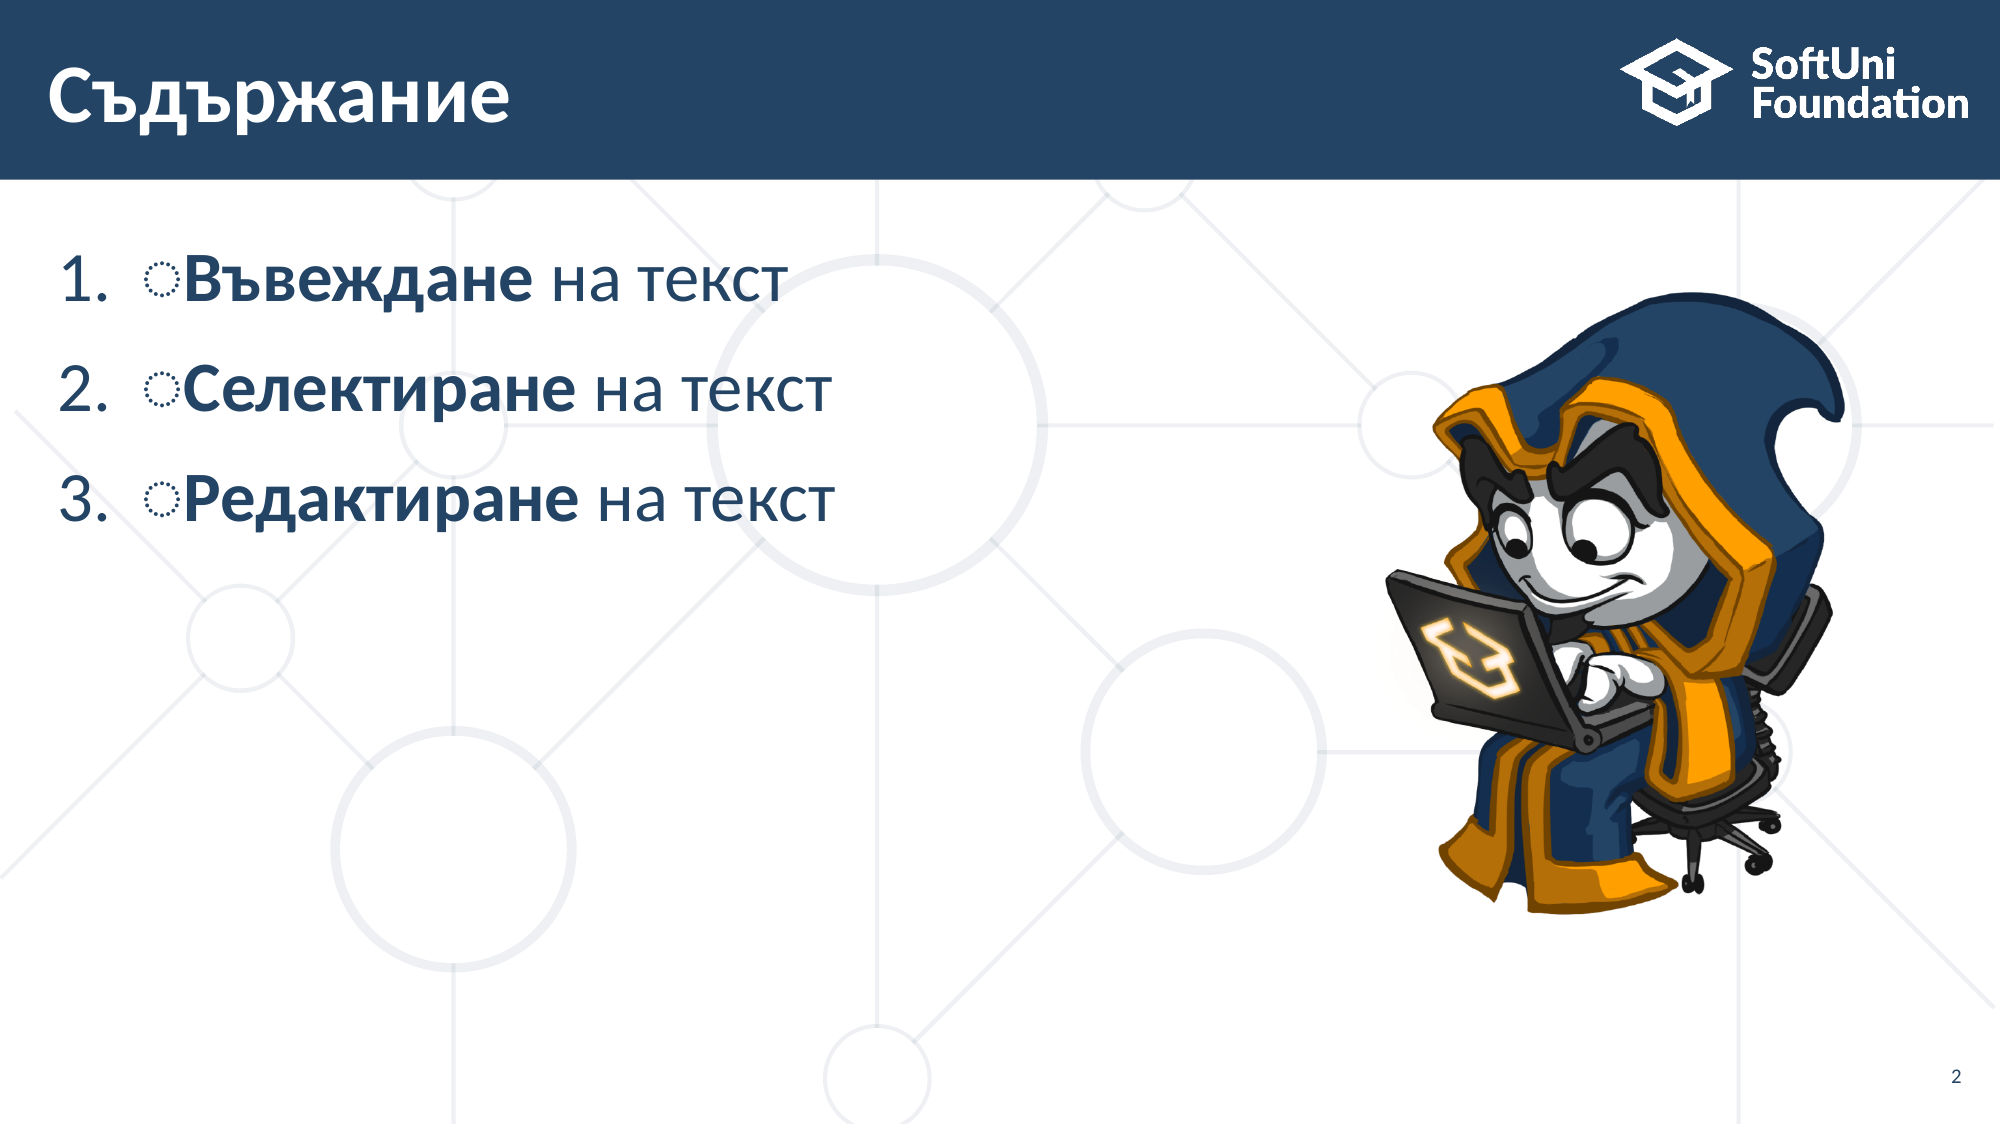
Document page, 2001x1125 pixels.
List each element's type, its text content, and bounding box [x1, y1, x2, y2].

list ͏Въвеждане на текст ͏Селектиране на текст ͏Редактиране на текст [39, 224, 1462, 1101]
slide_number 2 [1897, 1049, 1968, 1101]
picture [1462, 231, 1884, 951]
picture [1619, 38, 1968, 126]
title Съдържание [31, 16, 1591, 162]
